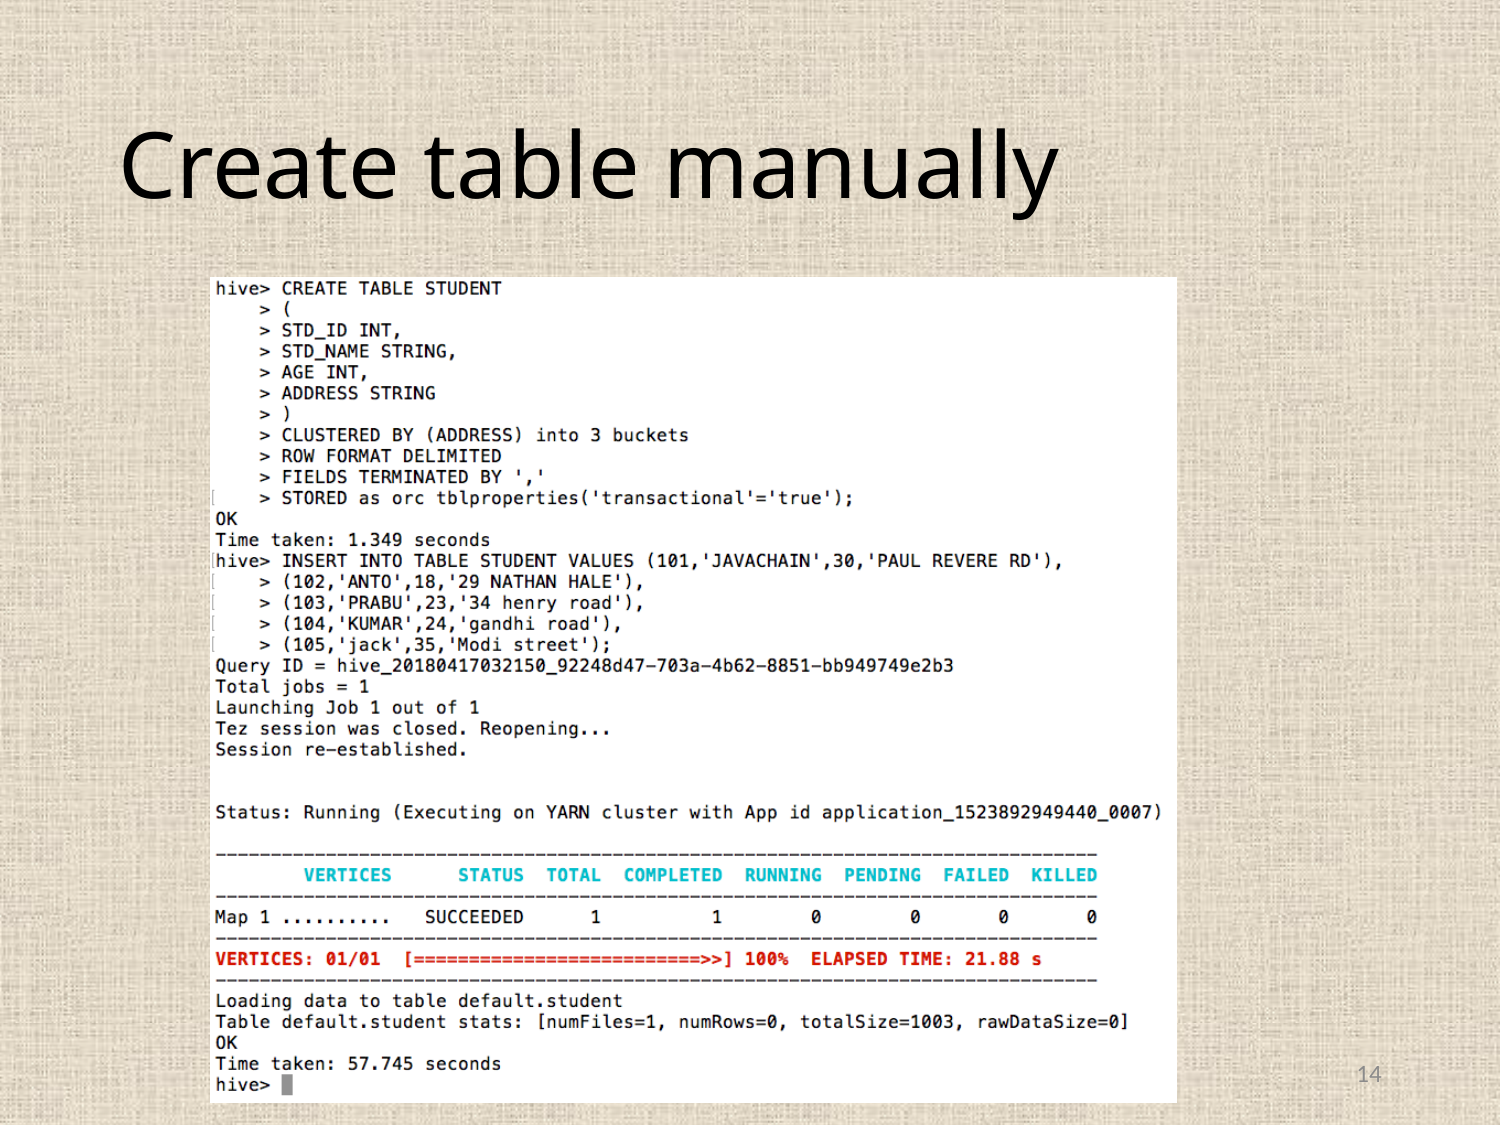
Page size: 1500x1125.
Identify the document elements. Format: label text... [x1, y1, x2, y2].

slide_number 14 [1177, 1042, 1397, 1103]
title Create table manually [103, 59, 1397, 278]
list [210, 277, 1177, 1103]
